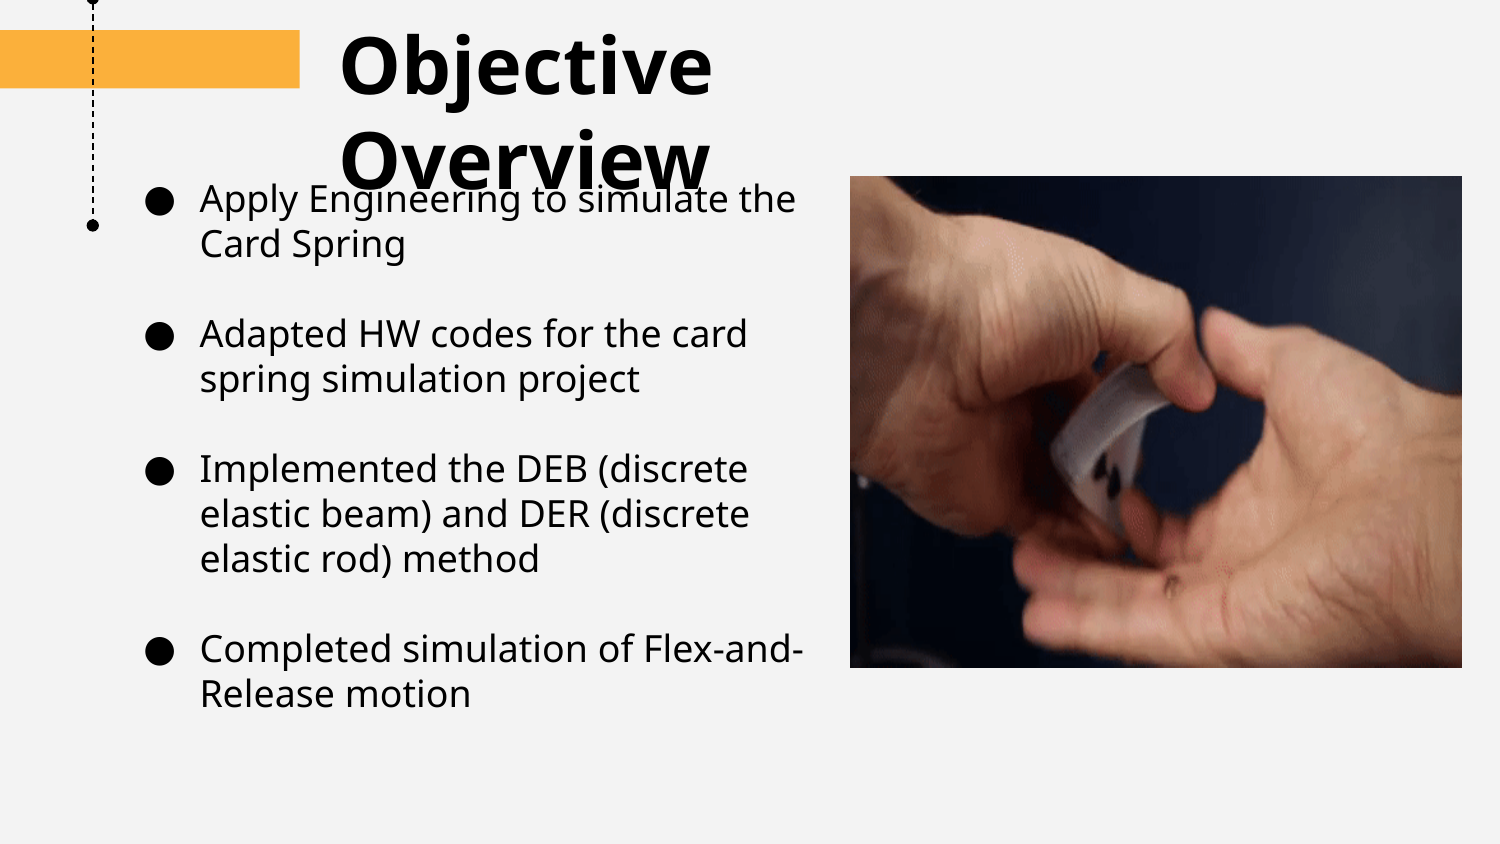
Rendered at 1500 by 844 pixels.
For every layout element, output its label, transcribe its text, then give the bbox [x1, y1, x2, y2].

picture [850, 175, 1462, 668]
title Objective Overview [323, 0, 1113, 94]
list Apply Engineering to simulate the Card Spring Adapted HW codes for the card spring simulation project Implemented the DEB (discrete elastic beam) and DER (discrete elastic rod) method Completed simulation of Flex-and-Release motion [109, 159, 851, 781]
